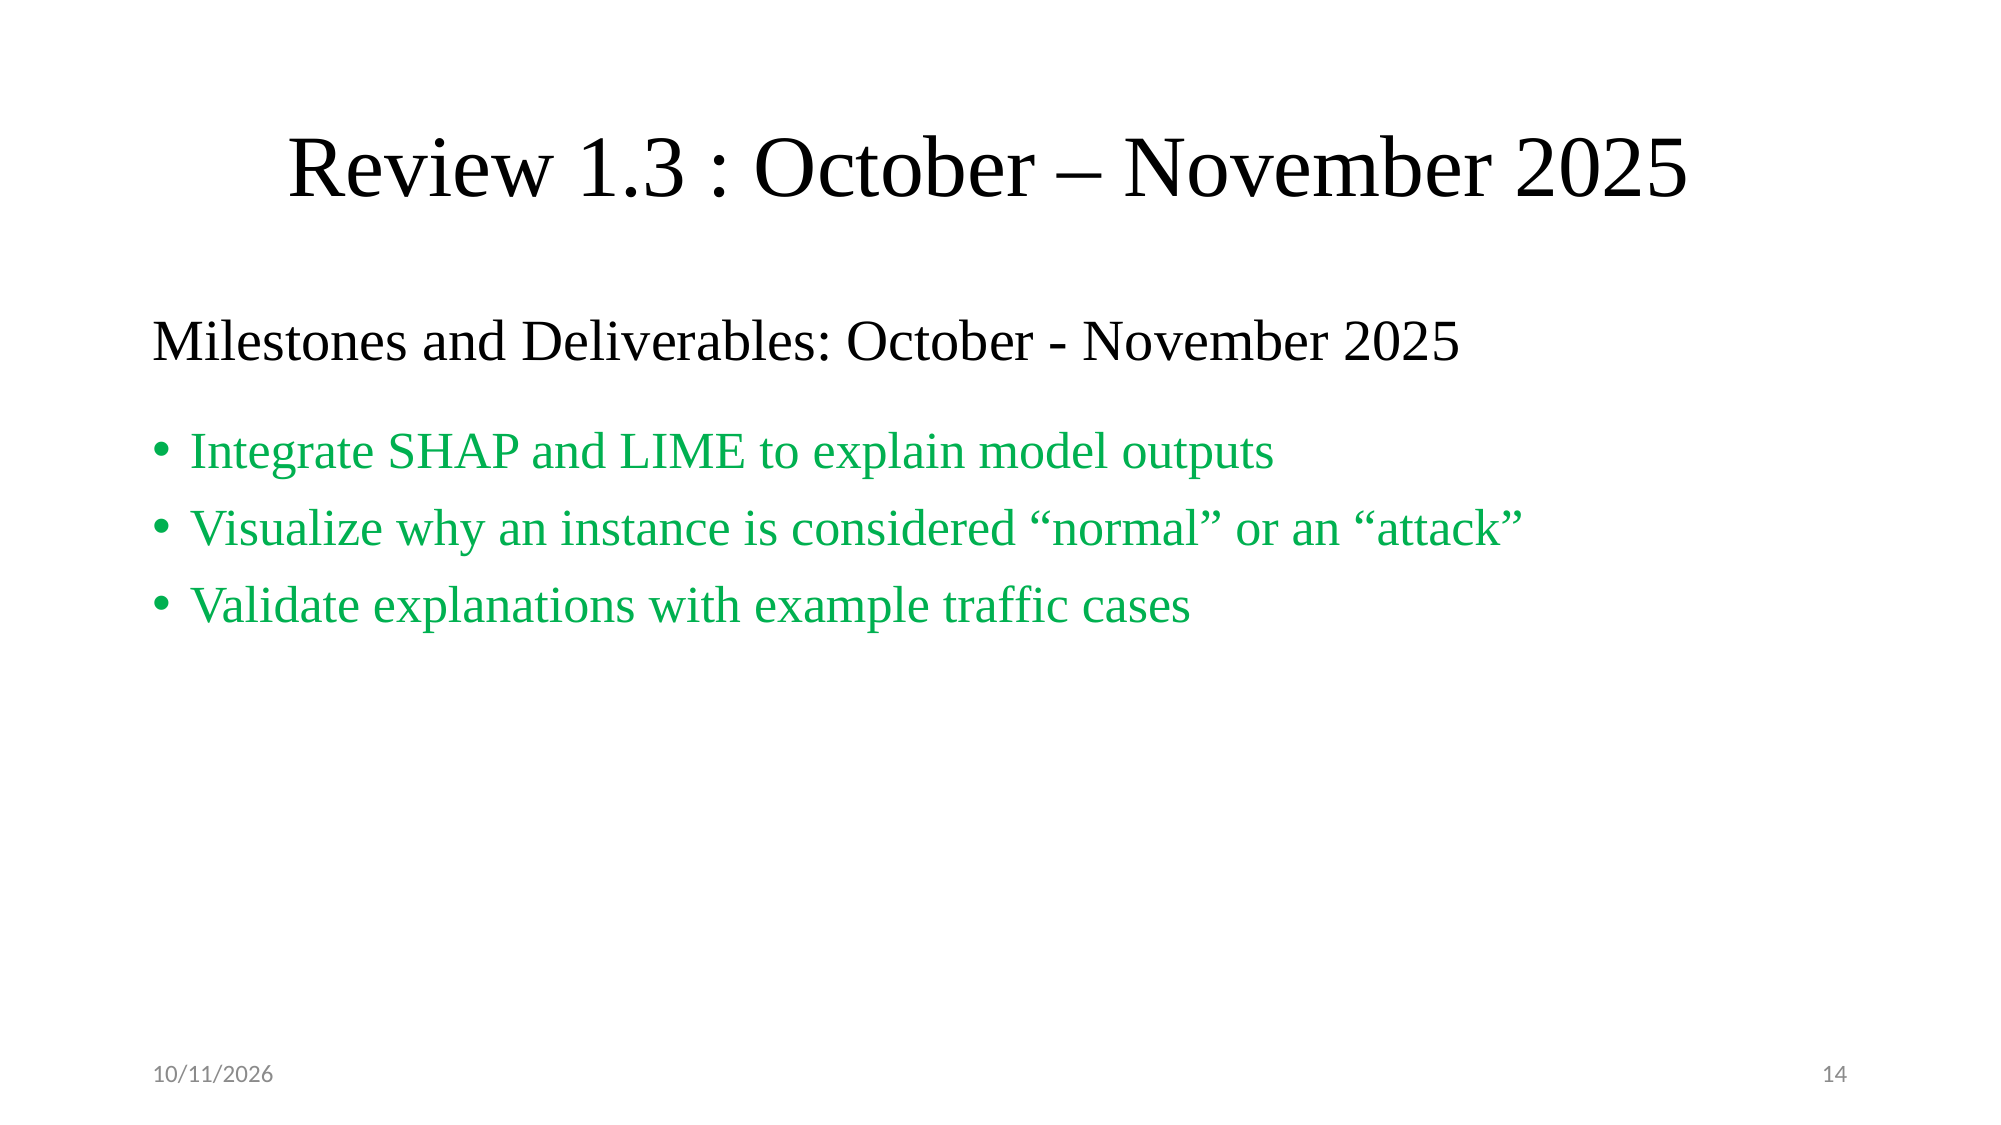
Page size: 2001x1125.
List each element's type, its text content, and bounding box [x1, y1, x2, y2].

text_box Milestones and Deliverables: October - November 2025 Integrate SHAP and LIME to explain model outputs Visualize why an instance is considered “normal” or an “attack” Validate explanations with example traffic cases [137, 302, 1863, 1017]
text_box Review 1.3 : October – November 2025 [137, 59, 1863, 278]
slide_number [137, 1042, 588, 1103]
slide_number 14 [1412, 1042, 1863, 1103]
